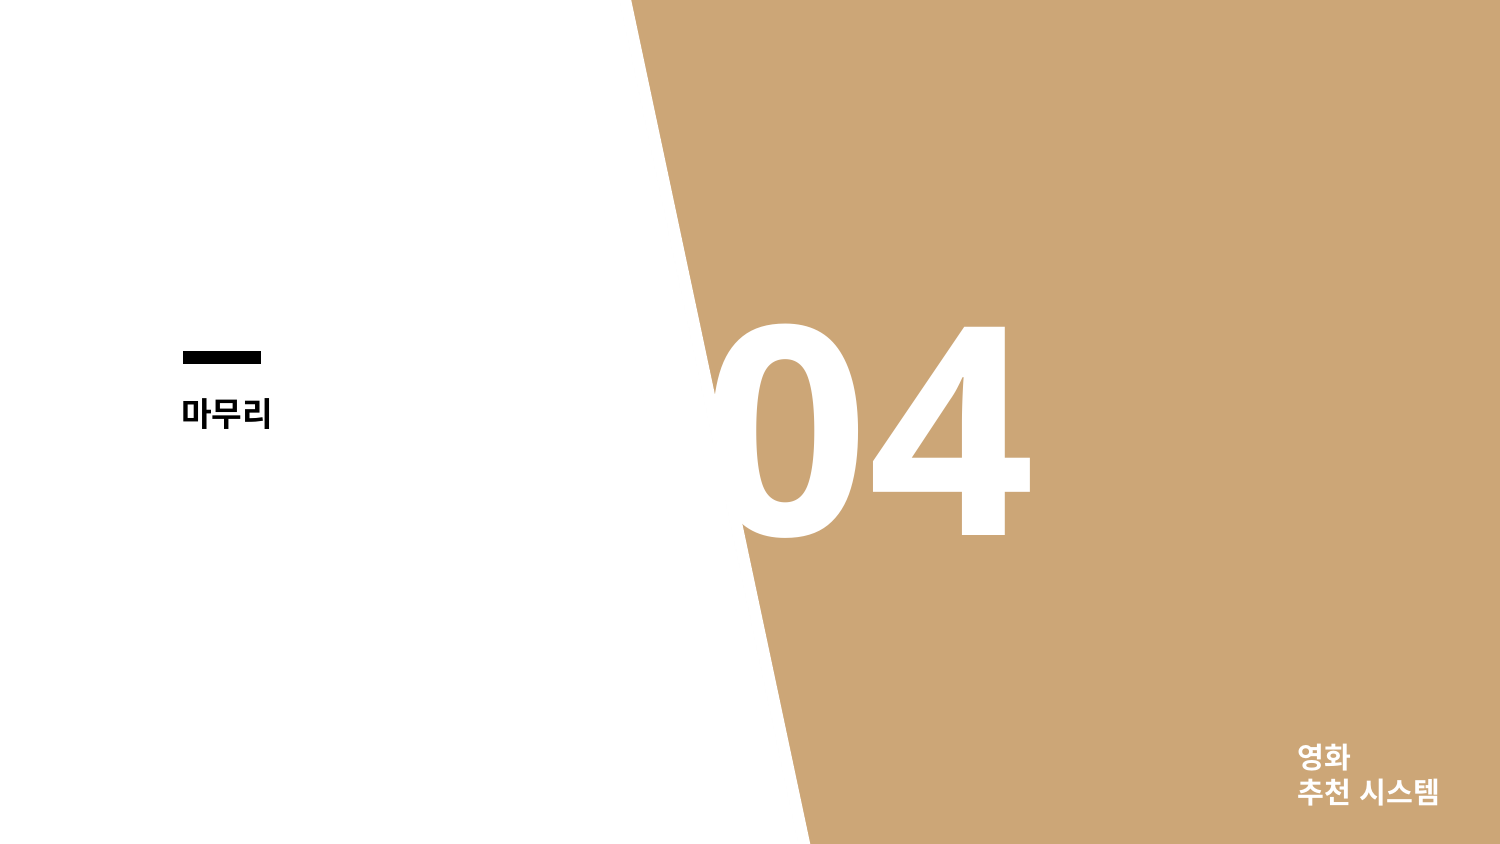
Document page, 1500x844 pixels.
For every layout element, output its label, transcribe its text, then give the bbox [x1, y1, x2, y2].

text_box [630, 0, 1500, 844]
text_box 영화 추천 시스템 [1282, 724, 1500, 824]
text_box 마무리 [165, 377, 517, 448]
text_box 04 [687, 228, 1178, 609]
